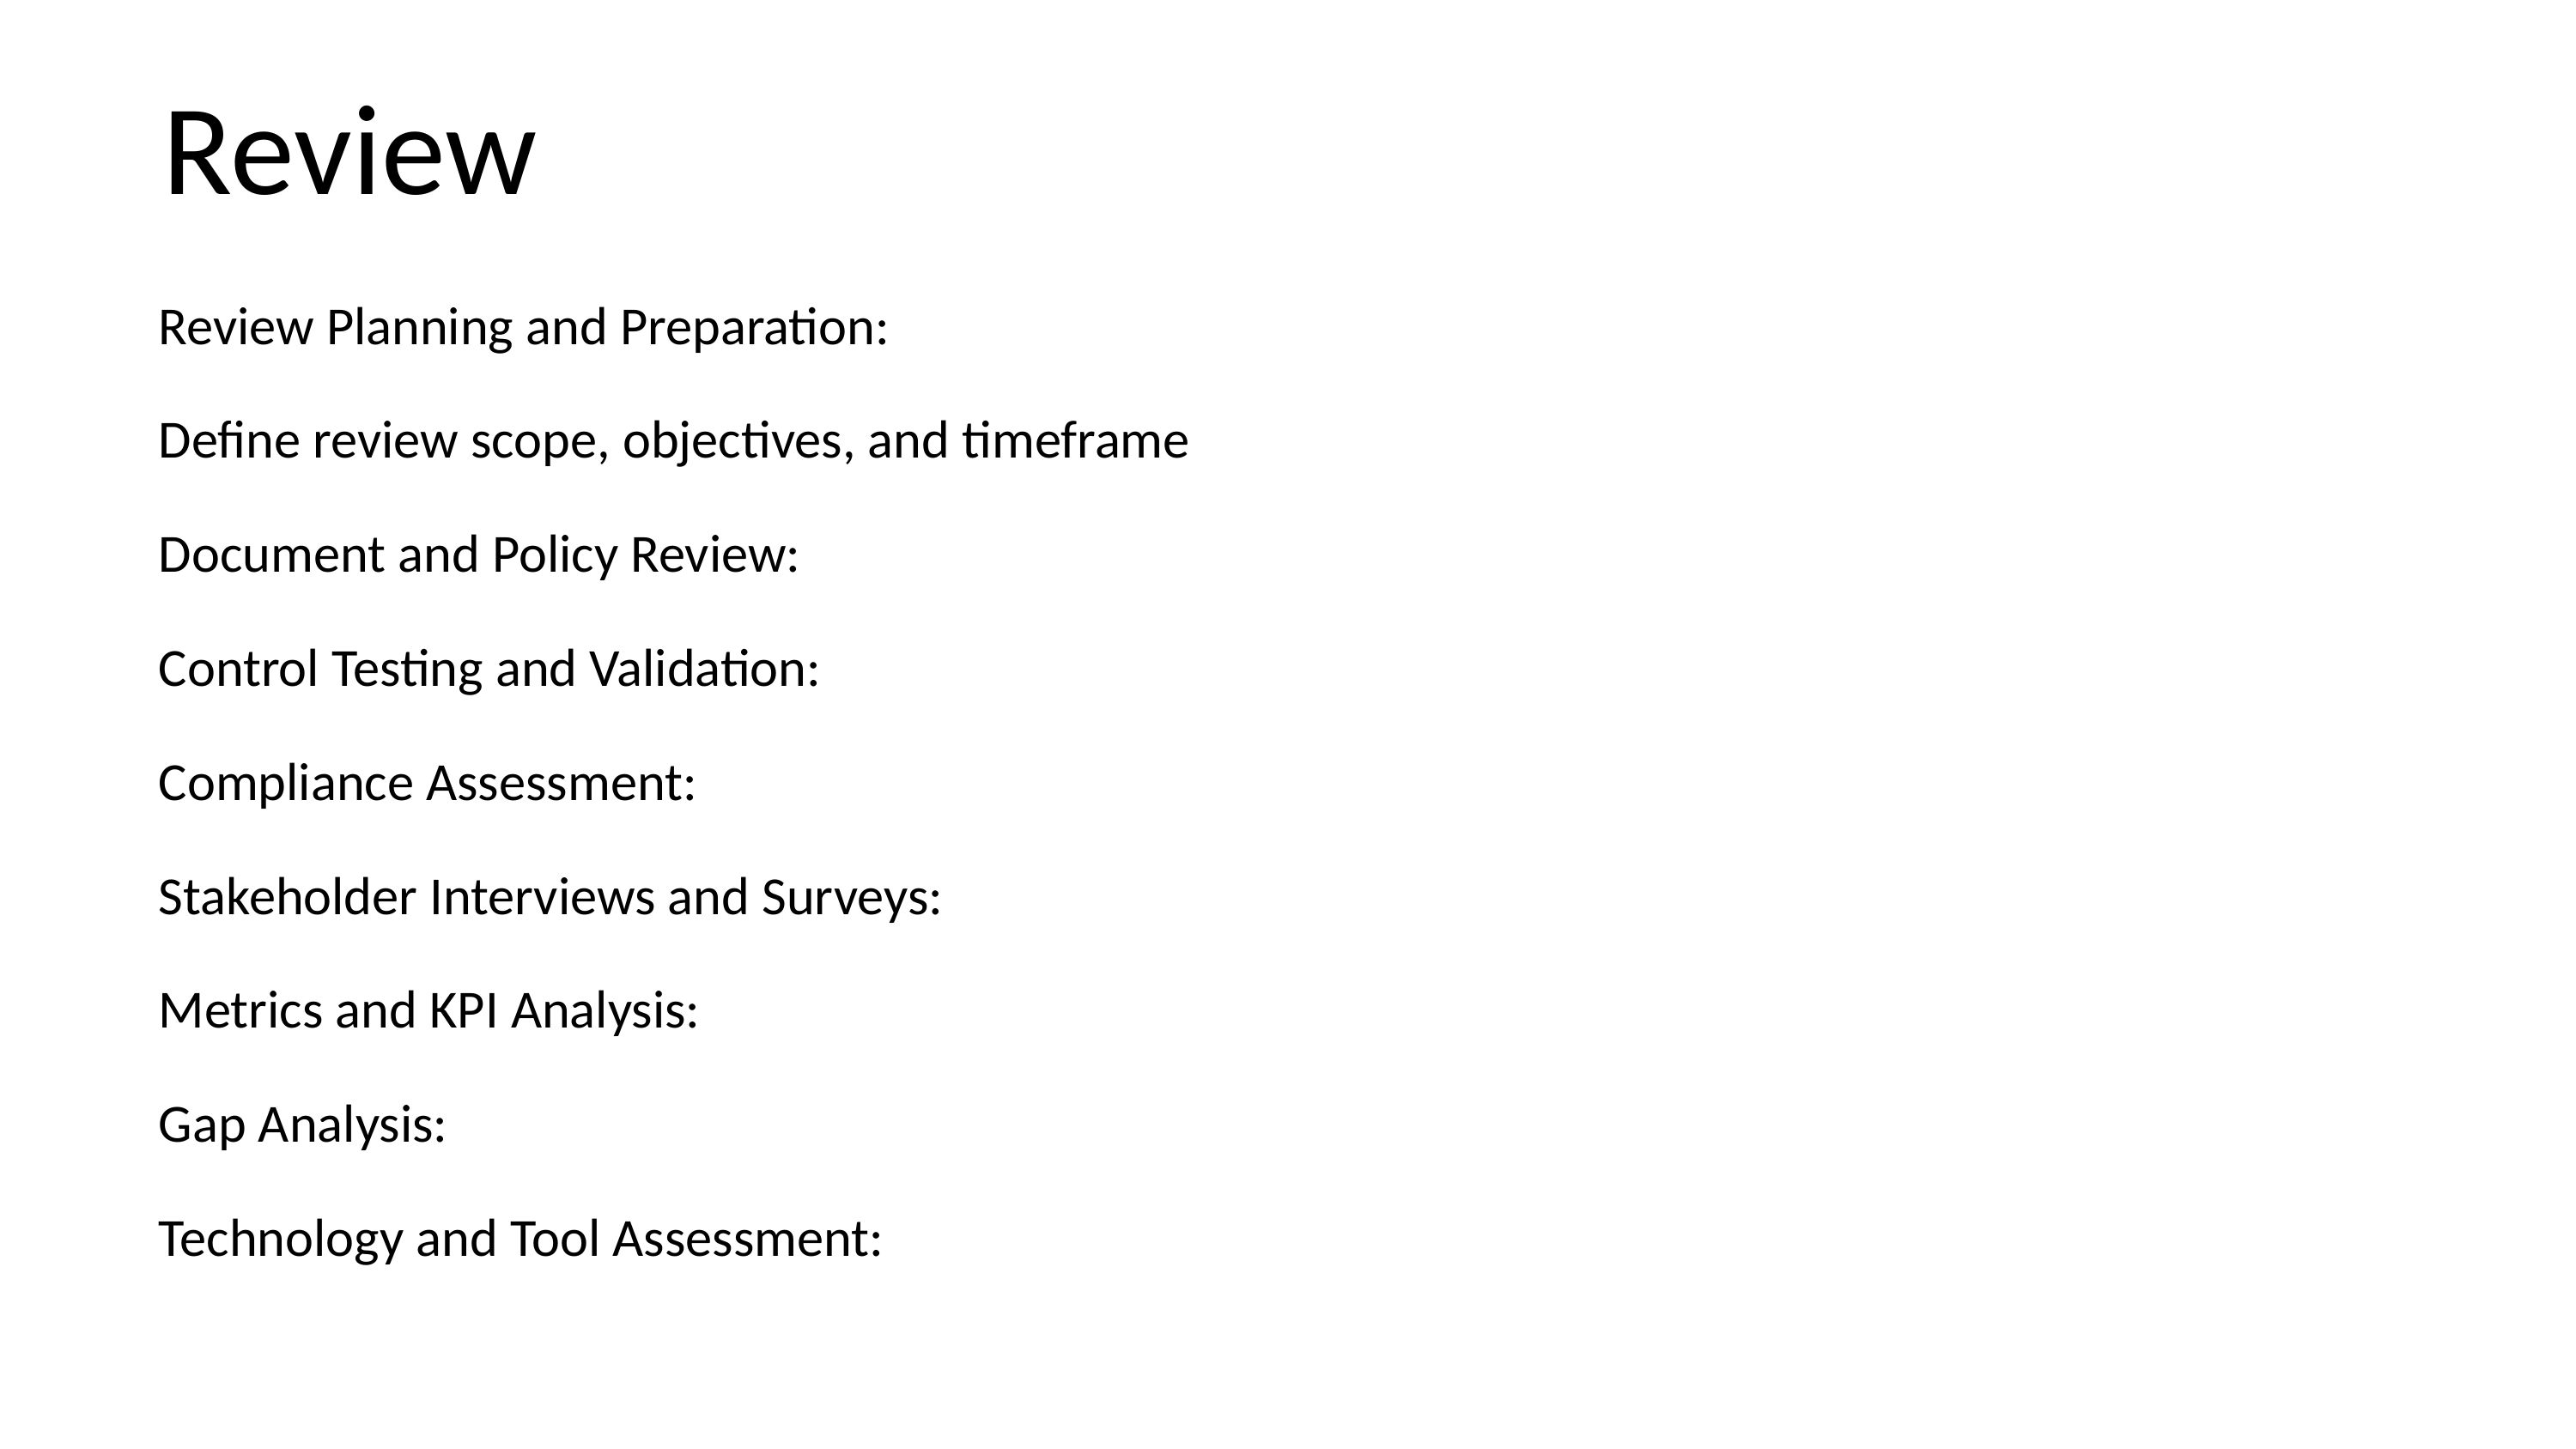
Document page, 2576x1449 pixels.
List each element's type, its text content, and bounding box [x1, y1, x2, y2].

text_box Document and Policy Review: [145, 512, 2479, 590]
text_box Technology and Tool Assessment: [145, 1196, 2479, 1274]
text_box Metrics and KPI Analysis: [145, 968, 2479, 1046]
text_box Control Testing and Validation: [145, 626, 2479, 704]
text_box Gap Analysis: [145, 1082, 2479, 1160]
text_box Define review scope, objectives, and timeframe [145, 398, 2479, 476]
text_box Compliance Assessment: [145, 740, 2479, 818]
text_box Stakeholder Interviews and Surveys: [145, 854, 2479, 931]
text_box Review Planning and Preparation: [145, 284, 2479, 361]
text_box Review [149, 58, 569, 227]
